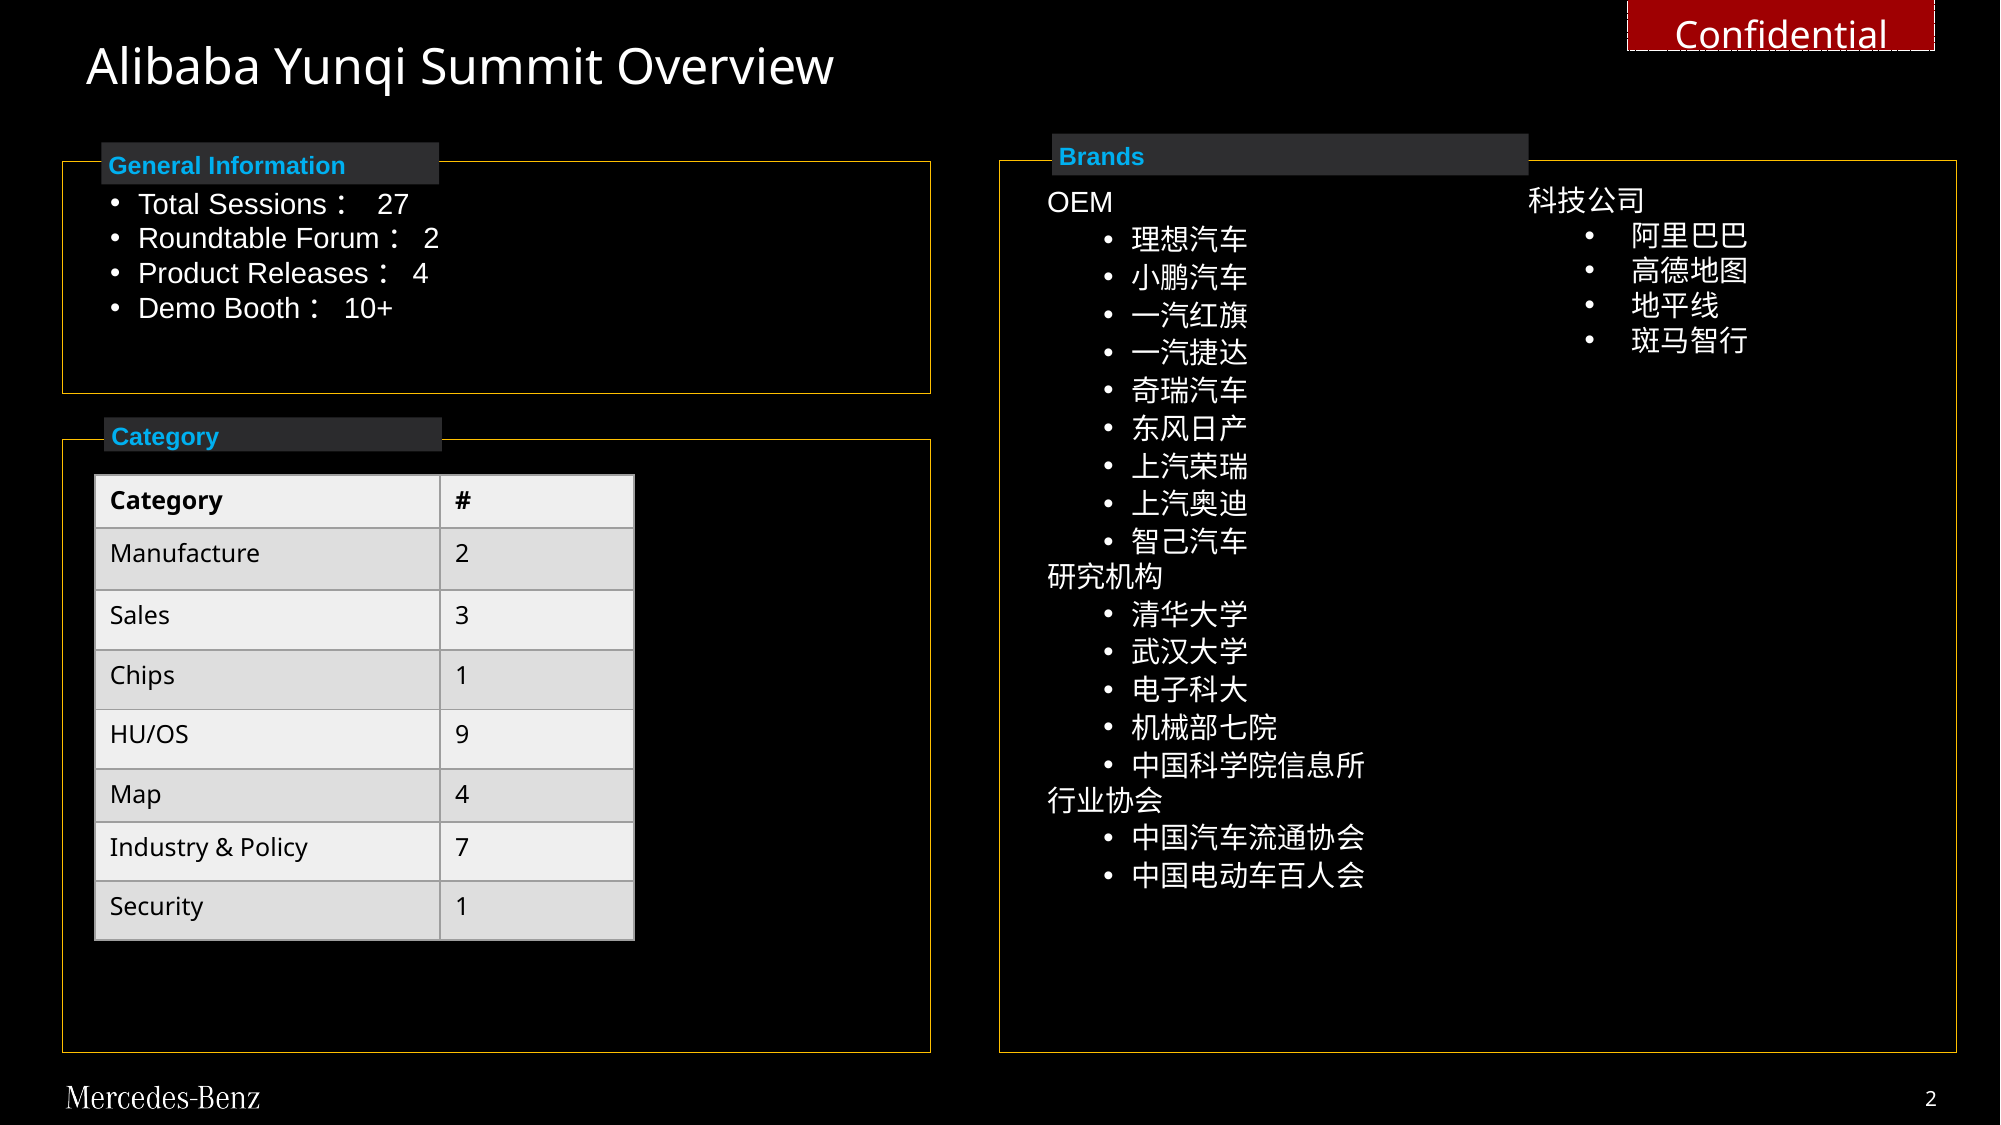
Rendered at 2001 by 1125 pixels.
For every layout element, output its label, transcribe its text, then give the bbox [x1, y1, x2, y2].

text_box OEM 理想汽车 小鹏汽车 一汽红旗 一汽捷达 奇瑞汽车 东风日产 上汽荣瑞 上汽奥迪 智己汽车 研究机构 清华大学 武汉大学 电子科大 机械部七院 中国科学院信息所 行业协会 中国汽车流通协会 中国电动车百人会 [999, 160, 1957, 1053]
text_box Category [104, 417, 442, 452]
text_box Confidential [1627, 0, 1935, 51]
table_cell 9 [441, 710, 633, 768]
text_box [62, 439, 931, 1053]
table_cell 7 [441, 823, 633, 880]
table_cell Security [96, 882, 439, 939]
slide_number 2 [1883, 1074, 1937, 1125]
text_box Alibaba Yunqi Summit Overview [71, 0, 1533, 102]
table_cell HU/OS [96, 710, 439, 768]
table_header Category [96, 476, 439, 527]
text_box Brands [1052, 133, 1529, 176]
text_box General Information [101, 142, 440, 185]
table_cell 1 [441, 882, 633, 939]
table_cell 4 [441, 770, 633, 821]
text_box Total Sessions： 27 Roundtable Forum：2 Product Releases：4 Demo Booth：10+ [62, 161, 931, 394]
text_box 科技公司 阿里巴巴 高德地图 地平线 斑马智行 [1528, 182, 2000, 928]
table_cell Chips [96, 651, 439, 709]
table_cell Sales [96, 591, 439, 649]
table_cell Industry & Policy [96, 823, 439, 880]
table_cell 3 [441, 591, 633, 649]
table_cell 1 [441, 651, 633, 709]
table_cell Manufacture [96, 529, 439, 589]
table_header # [441, 476, 633, 527]
table_cell 2 [441, 529, 633, 589]
table_cell Map [96, 770, 439, 821]
